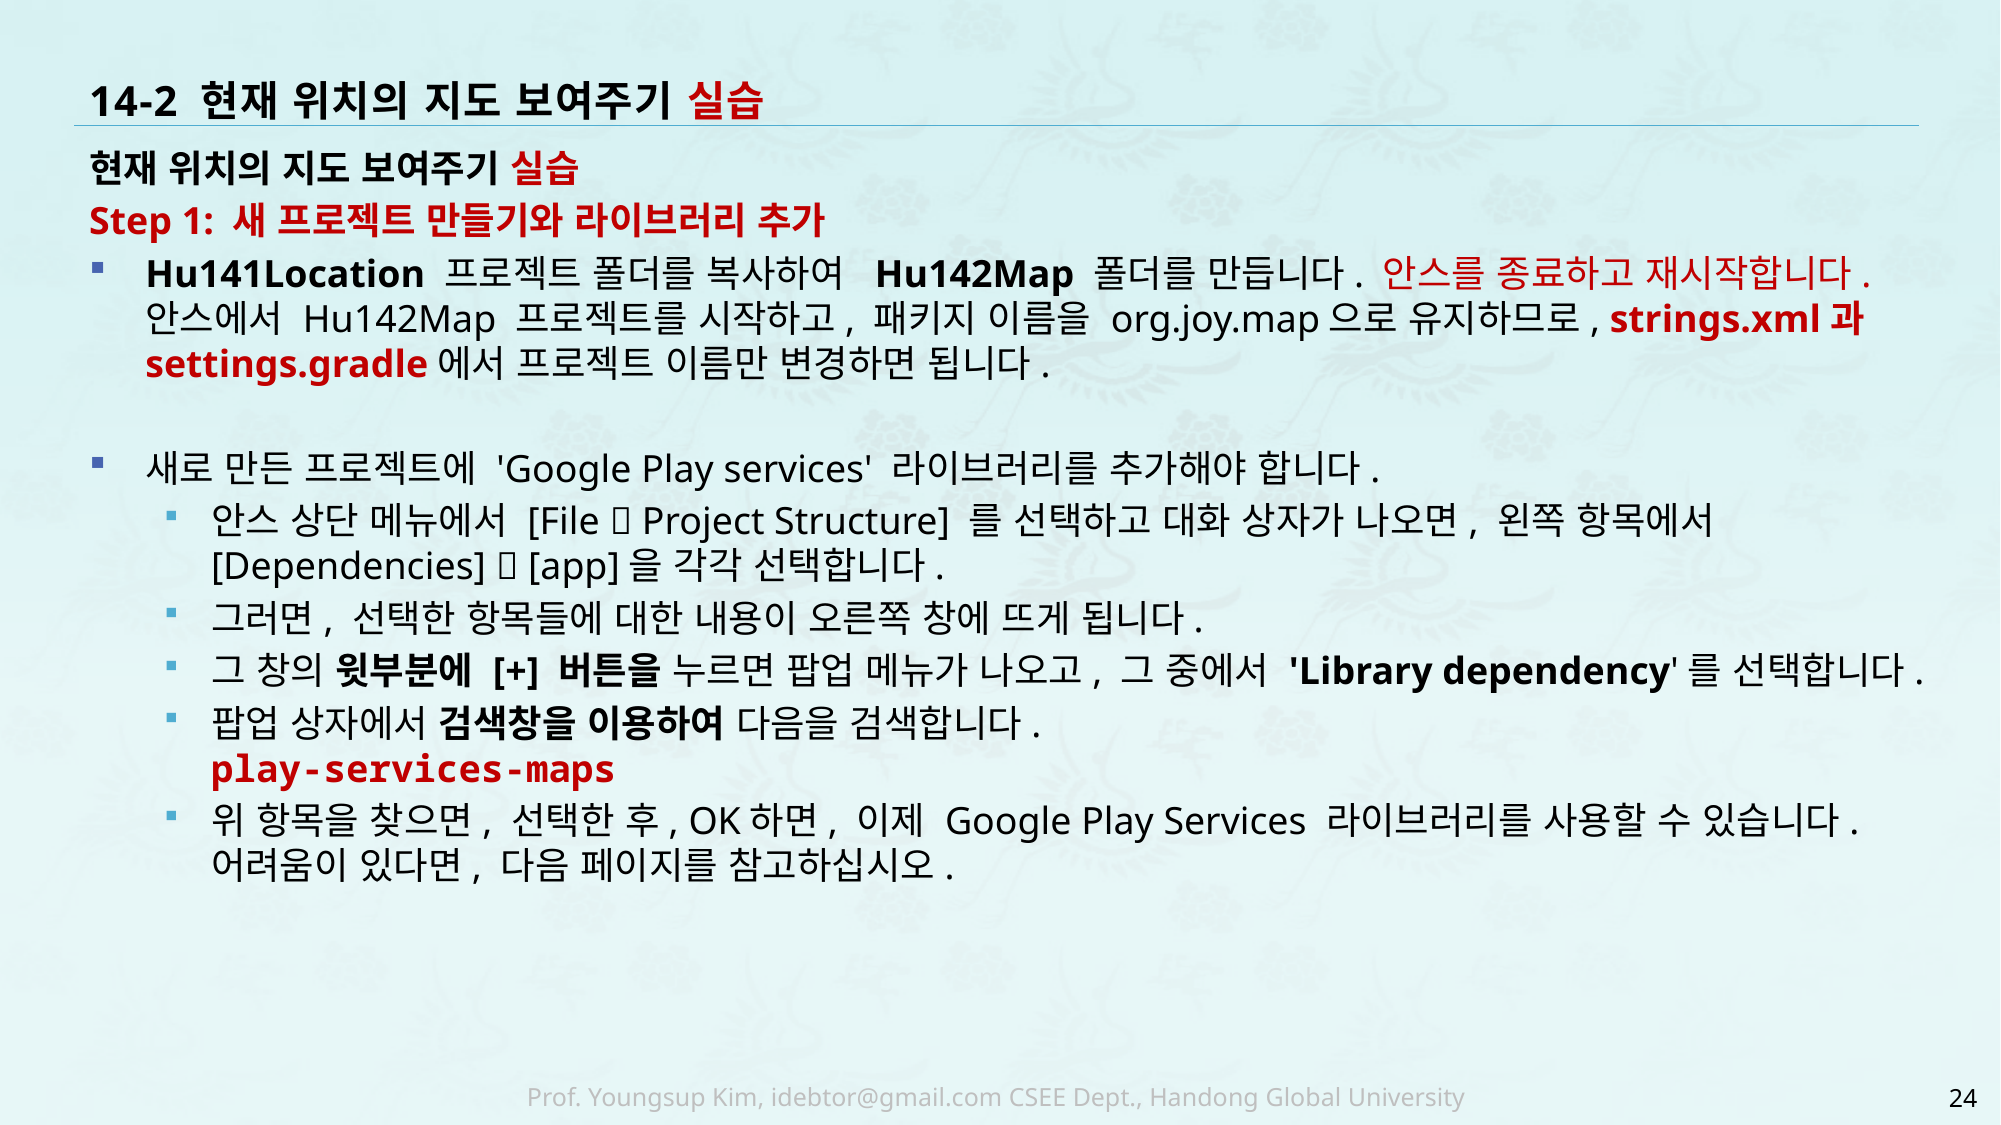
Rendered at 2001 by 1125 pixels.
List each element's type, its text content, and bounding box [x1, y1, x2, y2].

slide_number 24 [1816, 1069, 1993, 1125]
list 현재 위치의 지도 보여주기 실습 Step 1: 새 프로젝트 만들기와 라이브러리 추가 Hu141Location 프로젝트 폴더를 복사하여 Hu142Map 폴더를 만듭니다. 안스를 종료하고 재시작합니다. 안스에서 Hu142Map 프로젝트를 시작하고, 패키지 이름을 org.joy.map으로 유지하므로, strings.xml과 settings.gradle에서 프로젝트 이름만 변경하면 됩니다. 새로 만든 프로젝트에 'Google Play services' 라이브러리를 추가해야 합니다. 안스 상단 메뉴에서 [File  Project Structure] 를 선택하고 대화 상자가 나오면, 왼쪽 항목에서 [Dependencies]  [app]을 각각 선택합니다. 그러면, 선택한 항목들에 대한 내용이 오른쪽 창에 뜨게 됩니다. 그 창의 윗부분에 [+] 버튼을 누르면 팝업 메뉴가 나오고, 그 중에서 'Library dependency'를 선택합니다. 팝업 상자에서 검색창을 이용하여 다음을 검색합니다. play-services-maps 위 항목을 찾으면, 선택한 후, OK하면, 이제 Google Play Services 라이브러리를 사용할 수 있습니다. 어려움이 있다면, 다음 페이지를 참고하십시오. [74, 137, 1921, 1066]
title 14-2 현재 위치의 지도 보여주기 실습 [74, 62, 1920, 137]
